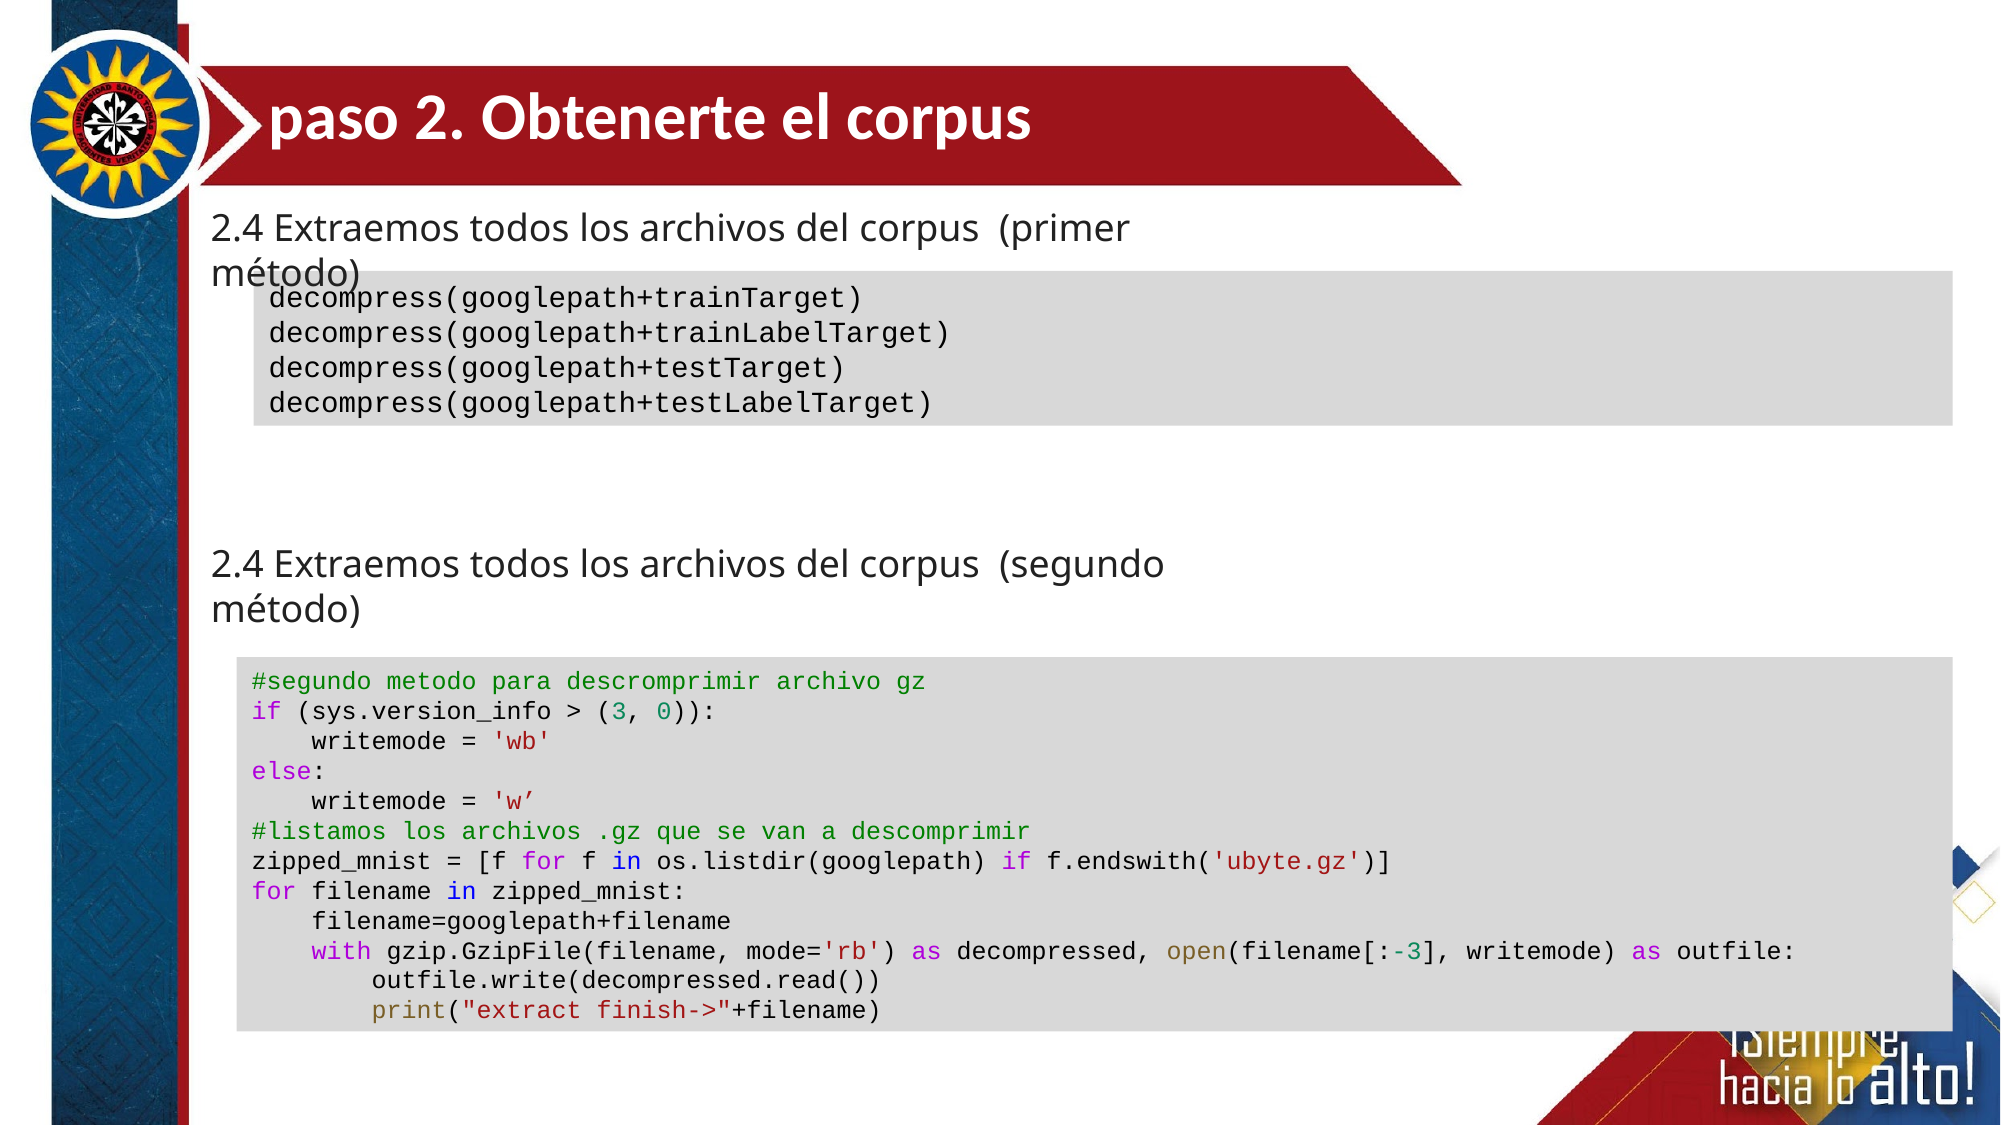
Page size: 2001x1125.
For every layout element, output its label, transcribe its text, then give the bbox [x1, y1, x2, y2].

text_box 2.4 Extraemos todos los archivos del corpus (primer método) [195, 196, 1259, 302]
text_box #segundo metodo para descromprimir archivo gz if (sys.version_info > (3, 0)): writemode = 'wb' else: writemode = 'w’ #listamos los archivos .gz que se van a descomprimir zipped_mnist = [f for f in os.listdir(googlepath) if f.endswith('ubyte.gz')] for filename in zipped_mnist: filename=googlepath+filename with gzip.GzipFile(filename, mode='rb') as decompressed, open(filename[:-3], writemode) as outfile: outfile.write(decompressed.read()) print("extract finish->"+filename) [236, 657, 1953, 1032]
text_box decompress(googlepath+trainTarget) decompress(googlepath+trainLabelTarget) decompress(googlepath+testTarget) decompress(googlepath+testLabelTarget) [253, 270, 1953, 426]
text_box paso 2. Obtenerte el corpus [253, 65, 1377, 161]
text_box 2.4 Extraemos todos los archivos del corpus (segundo método) [195, 532, 1297, 638]
picture [0, 0, 2001, 1125]
